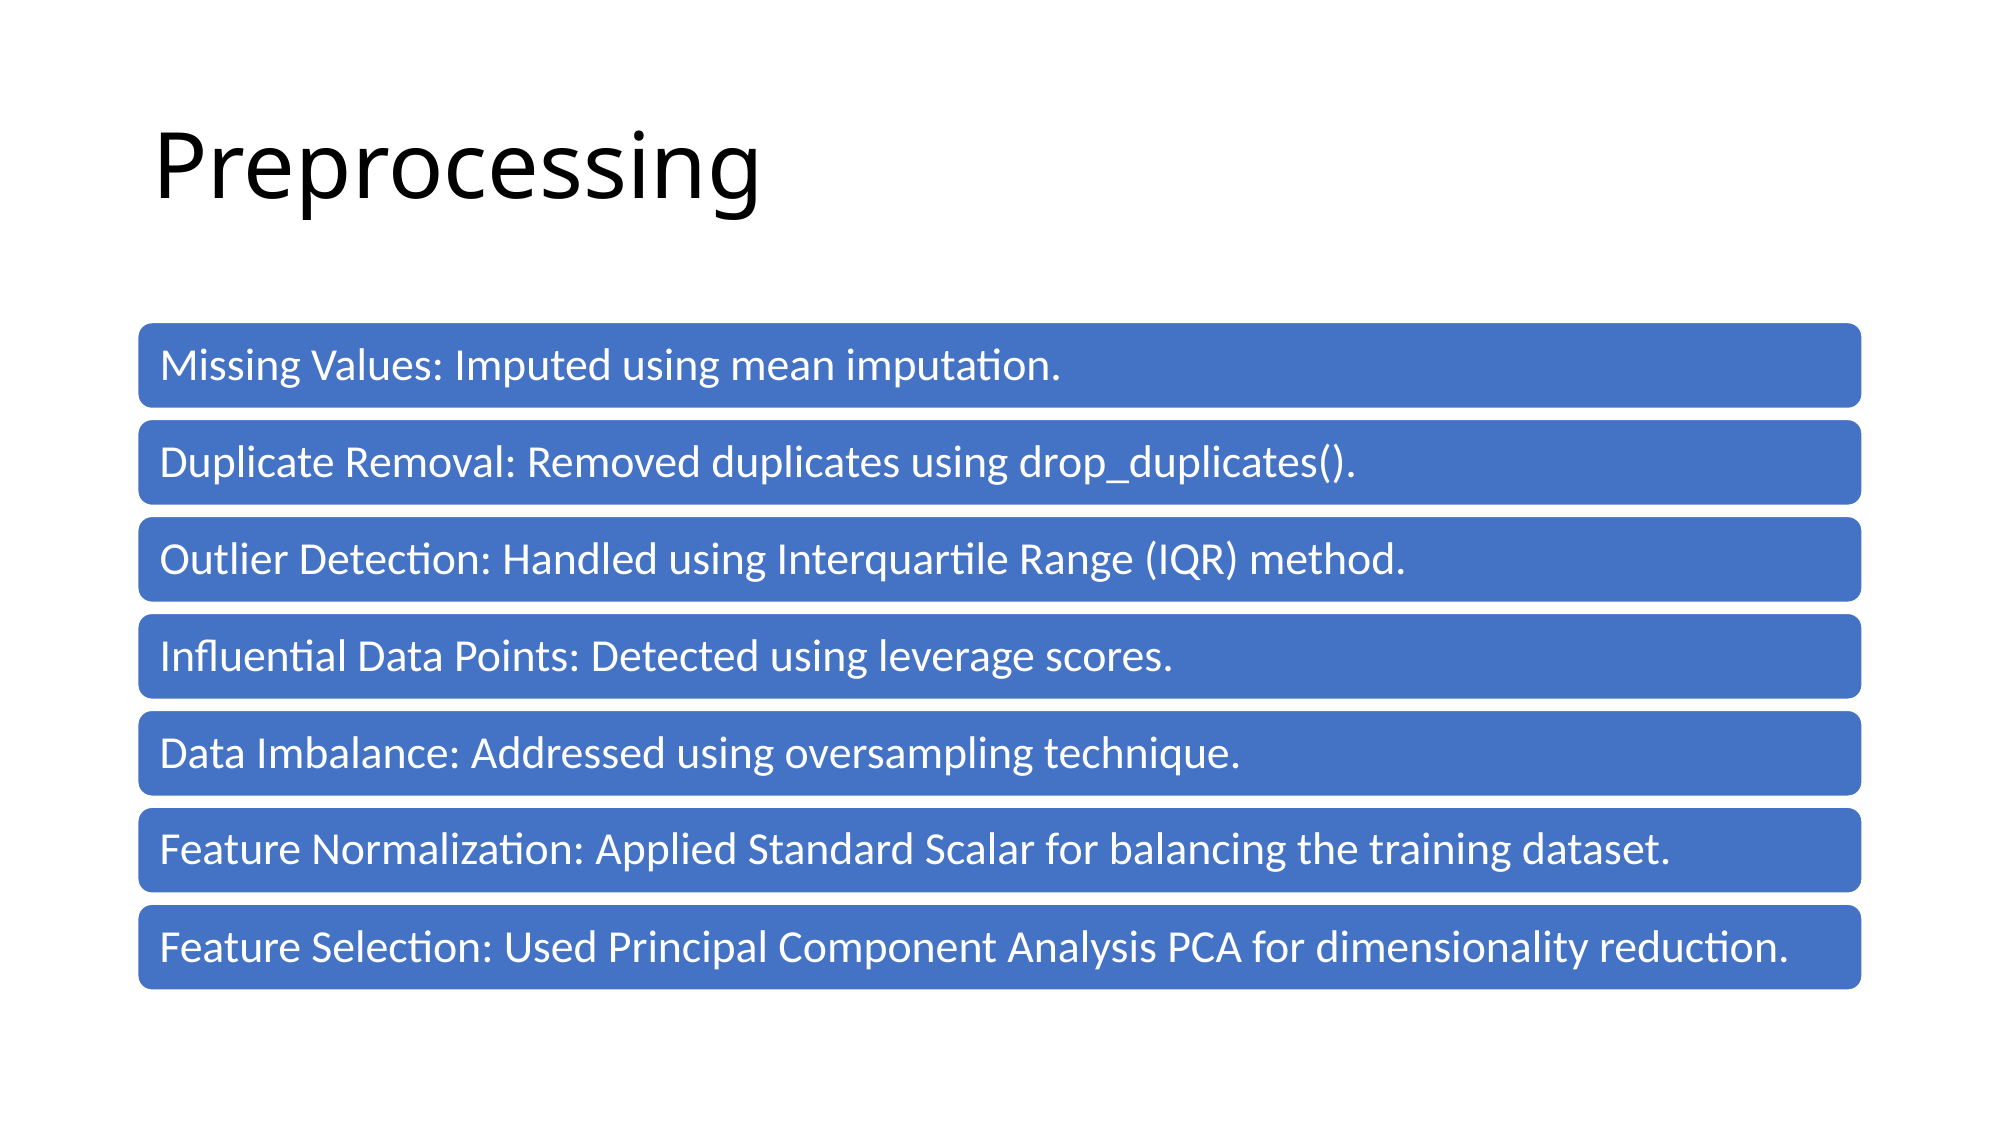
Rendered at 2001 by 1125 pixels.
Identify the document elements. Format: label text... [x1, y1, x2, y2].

title Preprocessing [137, 59, 1863, 278]
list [137, 299, 1863, 1014]
